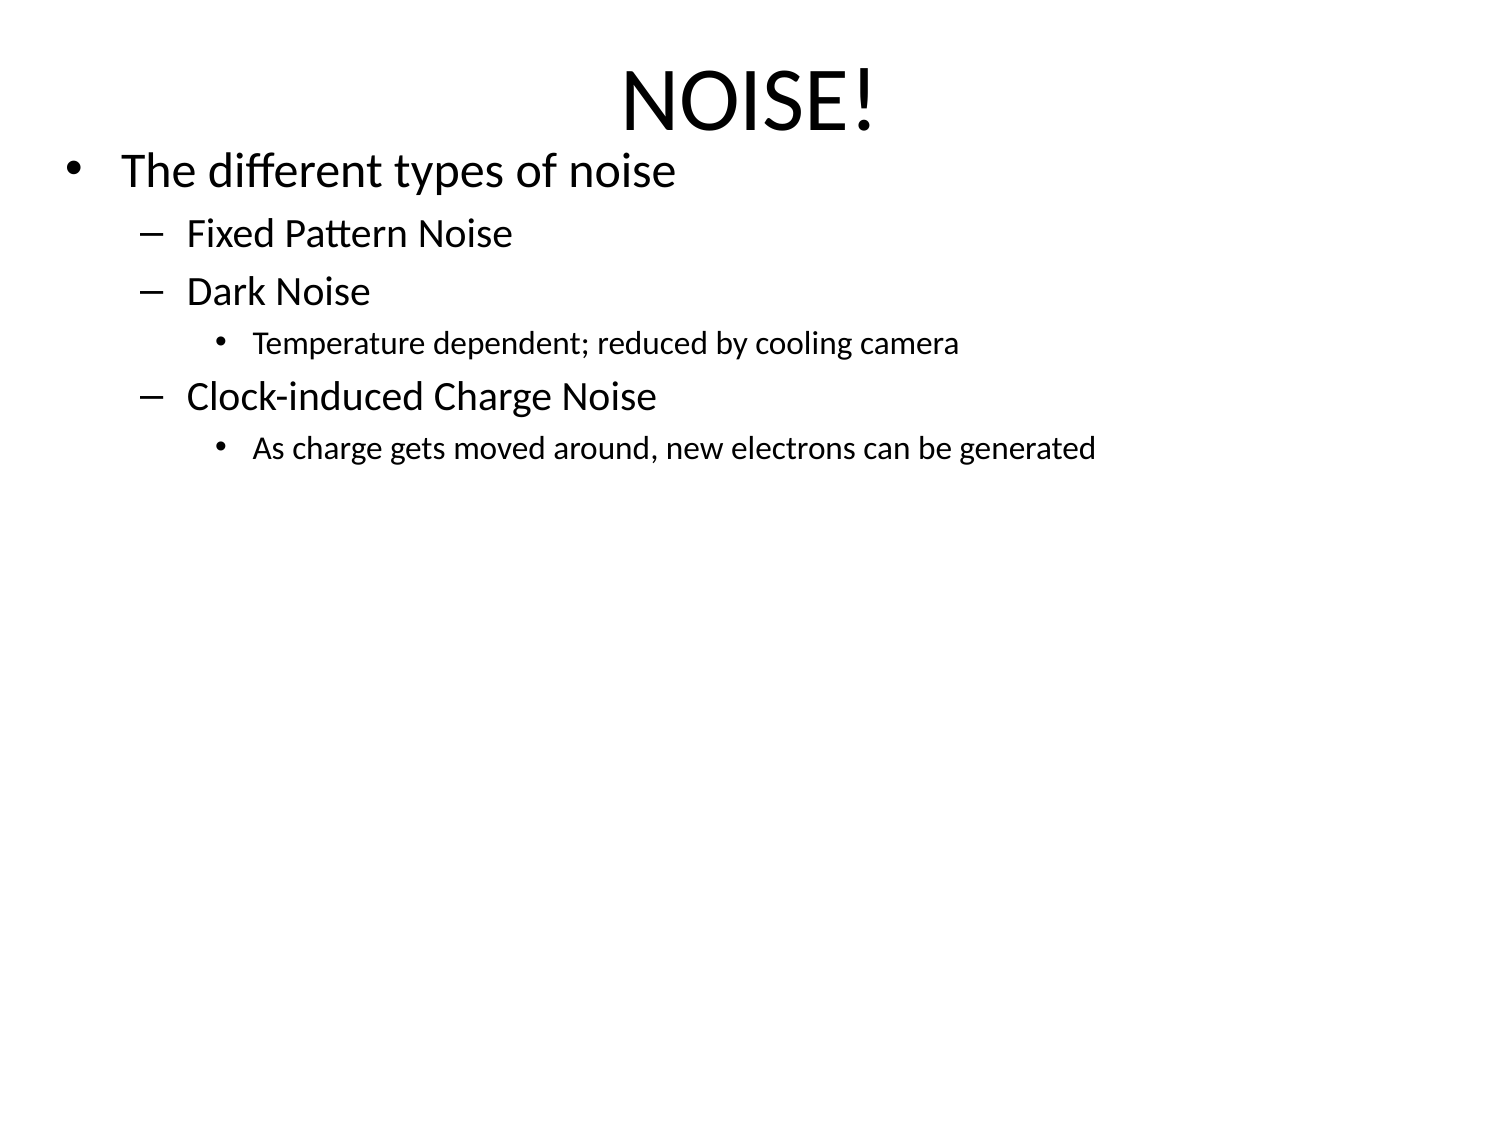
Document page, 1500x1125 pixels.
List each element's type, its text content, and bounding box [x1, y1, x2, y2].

title NOISE! [75, 0, 1425, 188]
list The different types of noise Fixed Pattern Noise Dark Noise Temperature dependent; reduced by cooling camera Clock-induced Charge Noise As charge gets moved around, new electrons can be generated [50, 129, 1400, 1118]
